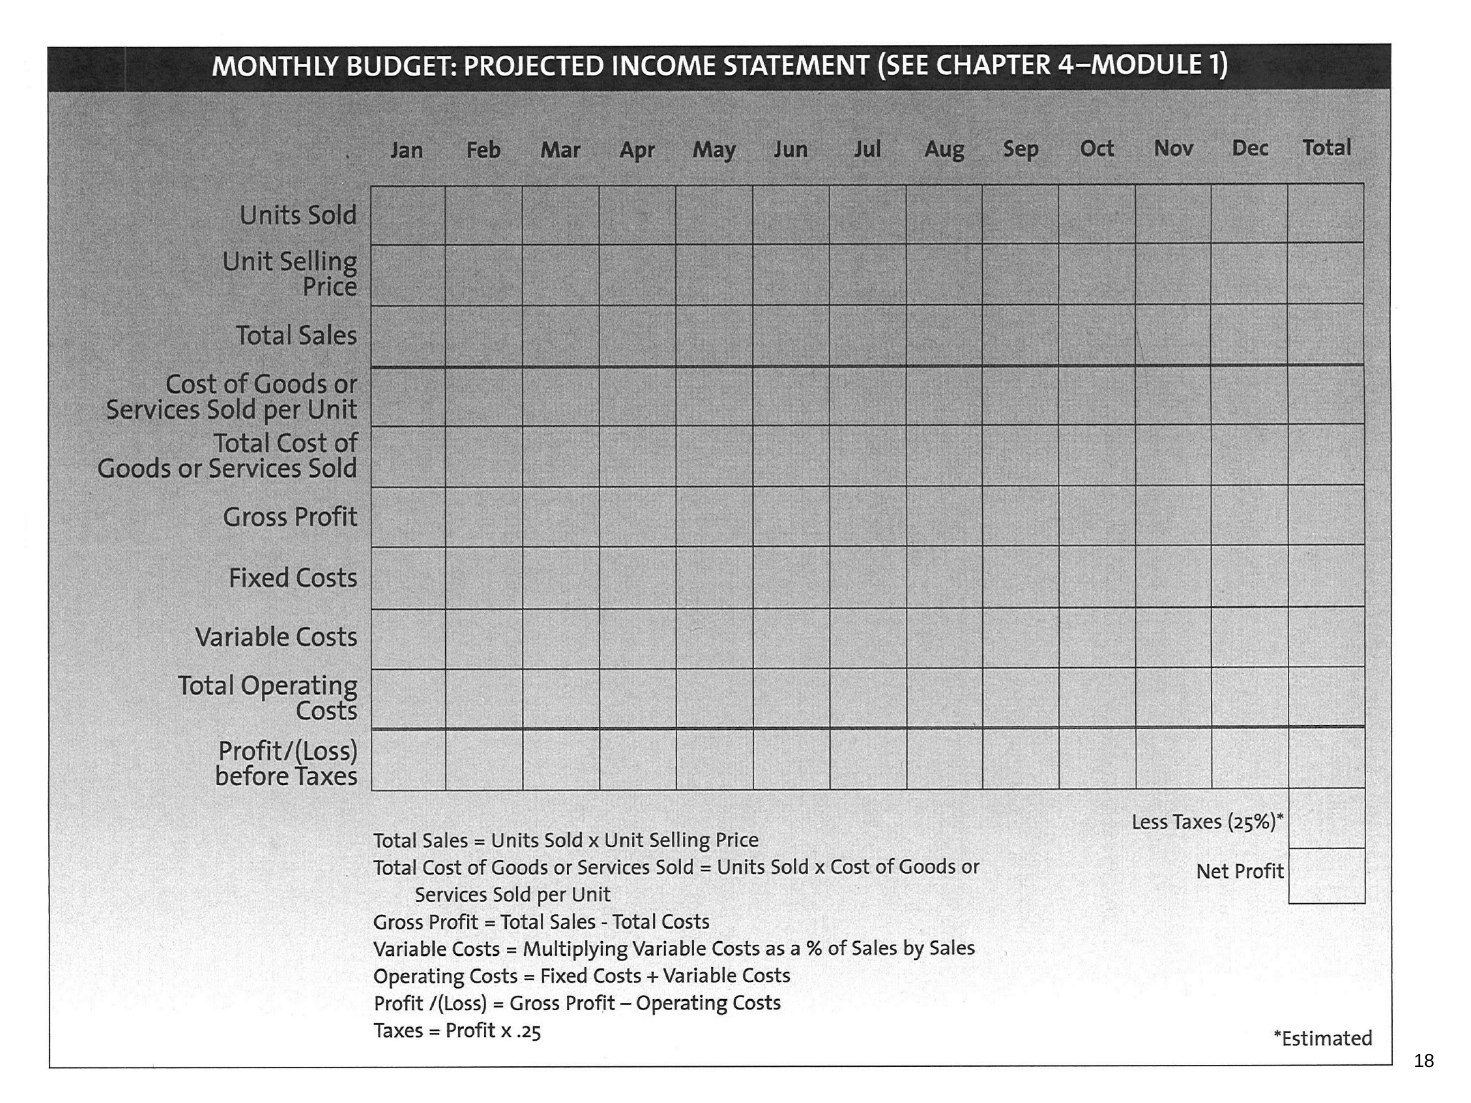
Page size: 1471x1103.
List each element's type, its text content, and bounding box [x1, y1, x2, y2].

slide_number 17 [1414, 1041, 1457, 1087]
picture [24, 24, 1412, 1088]
